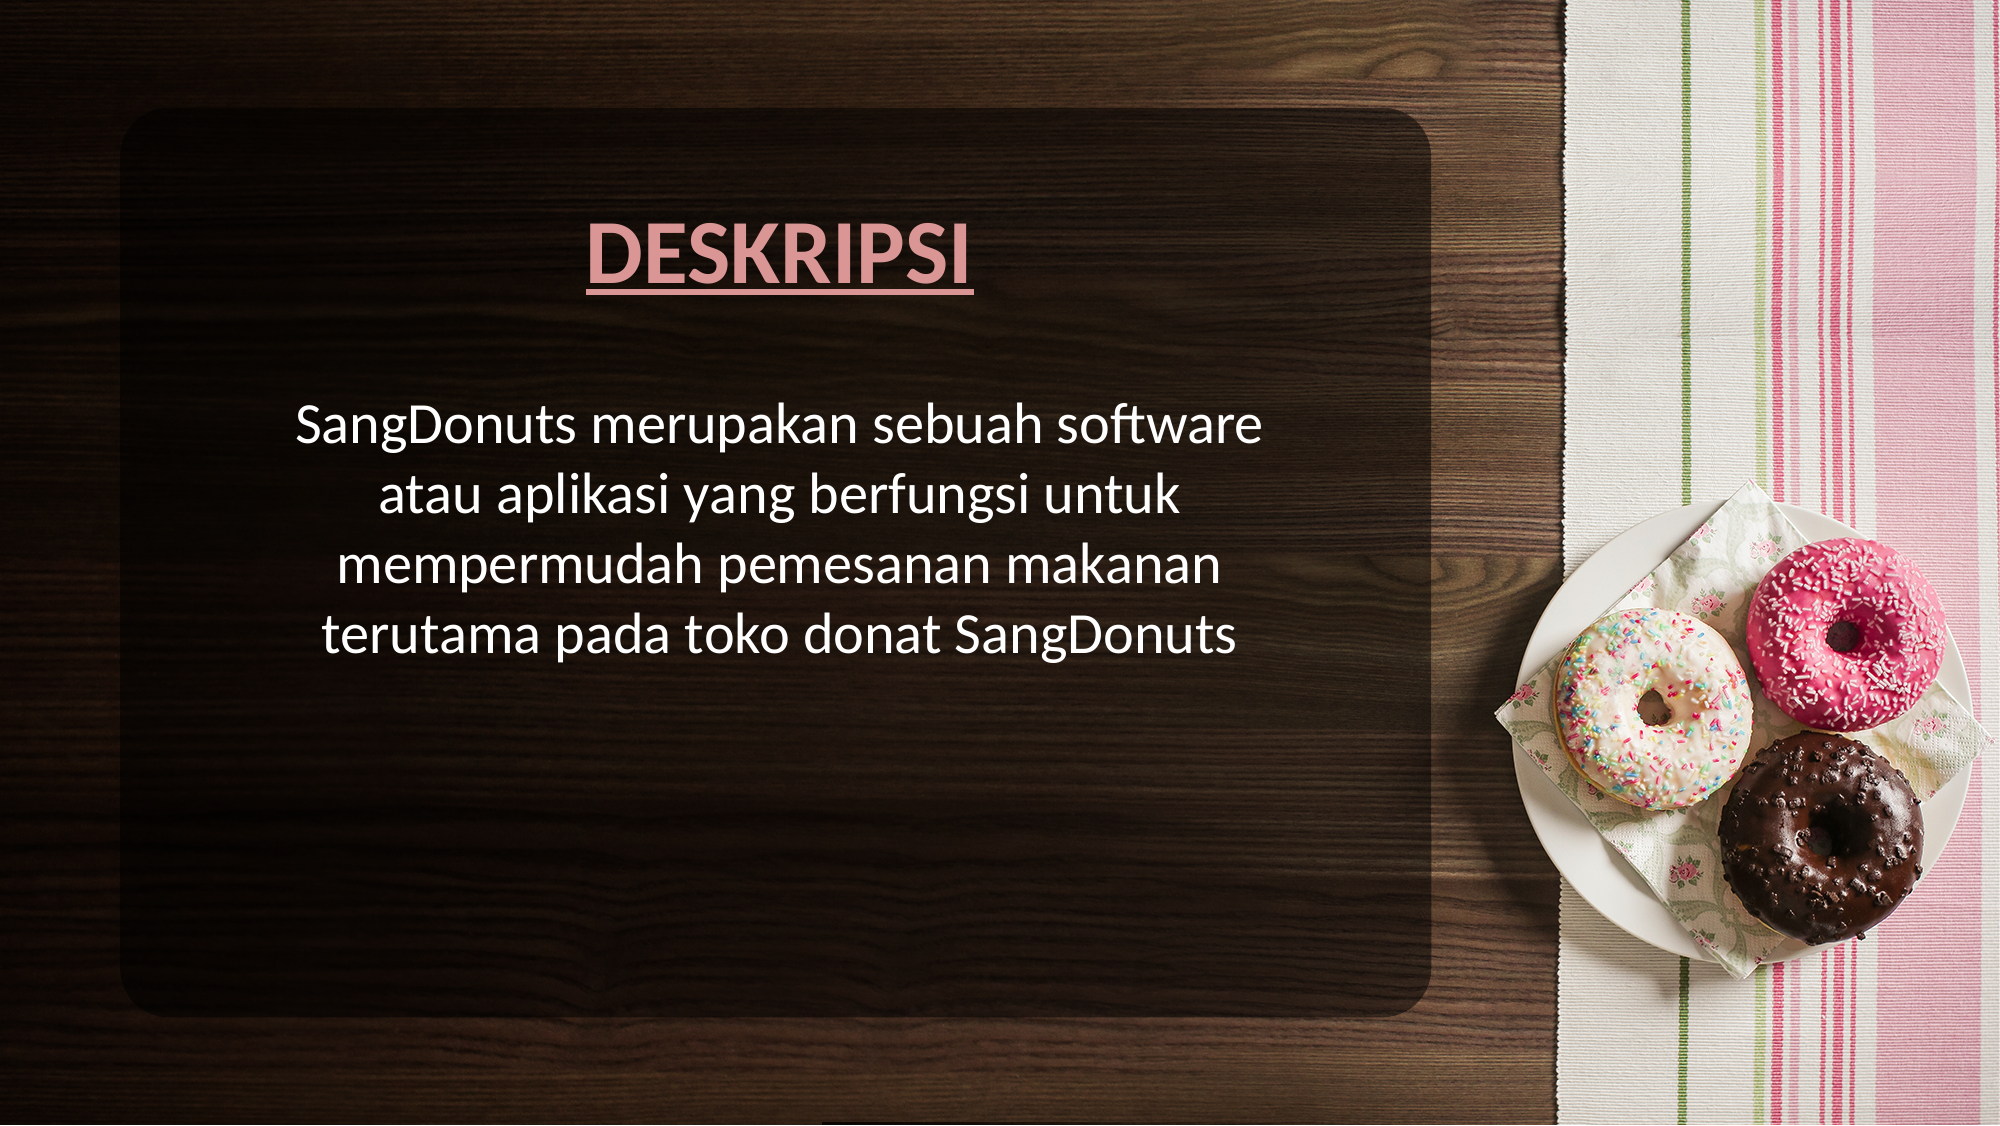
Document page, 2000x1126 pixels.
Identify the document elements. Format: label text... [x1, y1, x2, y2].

picture [0, 0, 2000, 1125]
text_box DESKRIPSI [484, 184, 1075, 310]
text_box SangDonuts merupakan sebuah software atau aplikasi yang berfungsi untuk mempermudah pemesanan makanan terutama pada toko donat SangDonuts [279, 378, 1281, 673]
